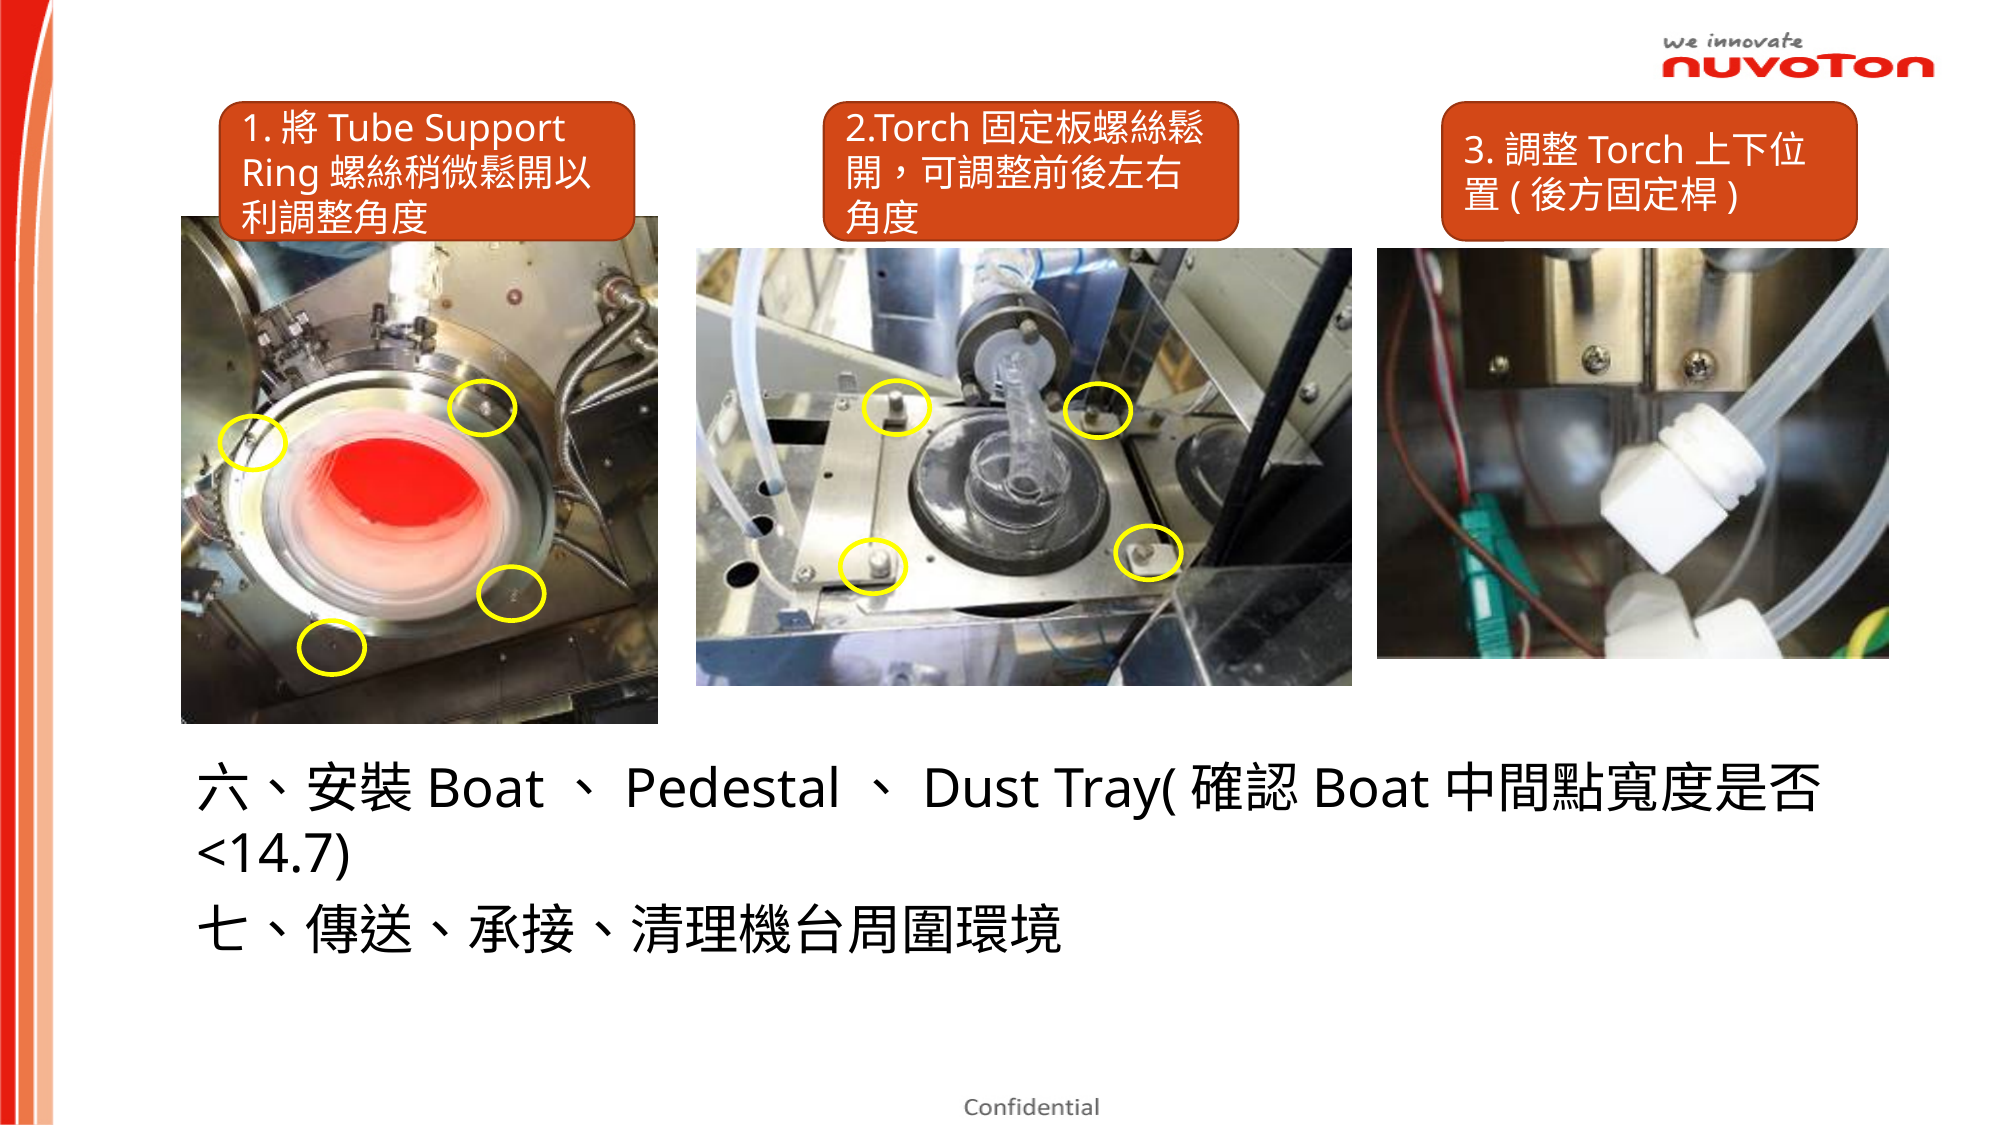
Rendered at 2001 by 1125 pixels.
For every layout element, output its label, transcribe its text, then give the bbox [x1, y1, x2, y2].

text_box 2.Torch固定板螺絲鬆開，可調整前後左右角度 [822, 101, 1240, 242]
text_box 1.將Tube Support Ring螺絲稍微鬆開以利調整角度 [218, 101, 636, 214]
picture [0, 0, 2000, 1125]
list 六、安裝Boat、Pedestal、Dust Tray(確認Boat中間點寬度是否<14.7) 七、傳送、承接、清理機台周圍環境 [181, 745, 1882, 986]
text_box 3.調整Torch上下位置(後方固定桿) [1441, 101, 1858, 242]
